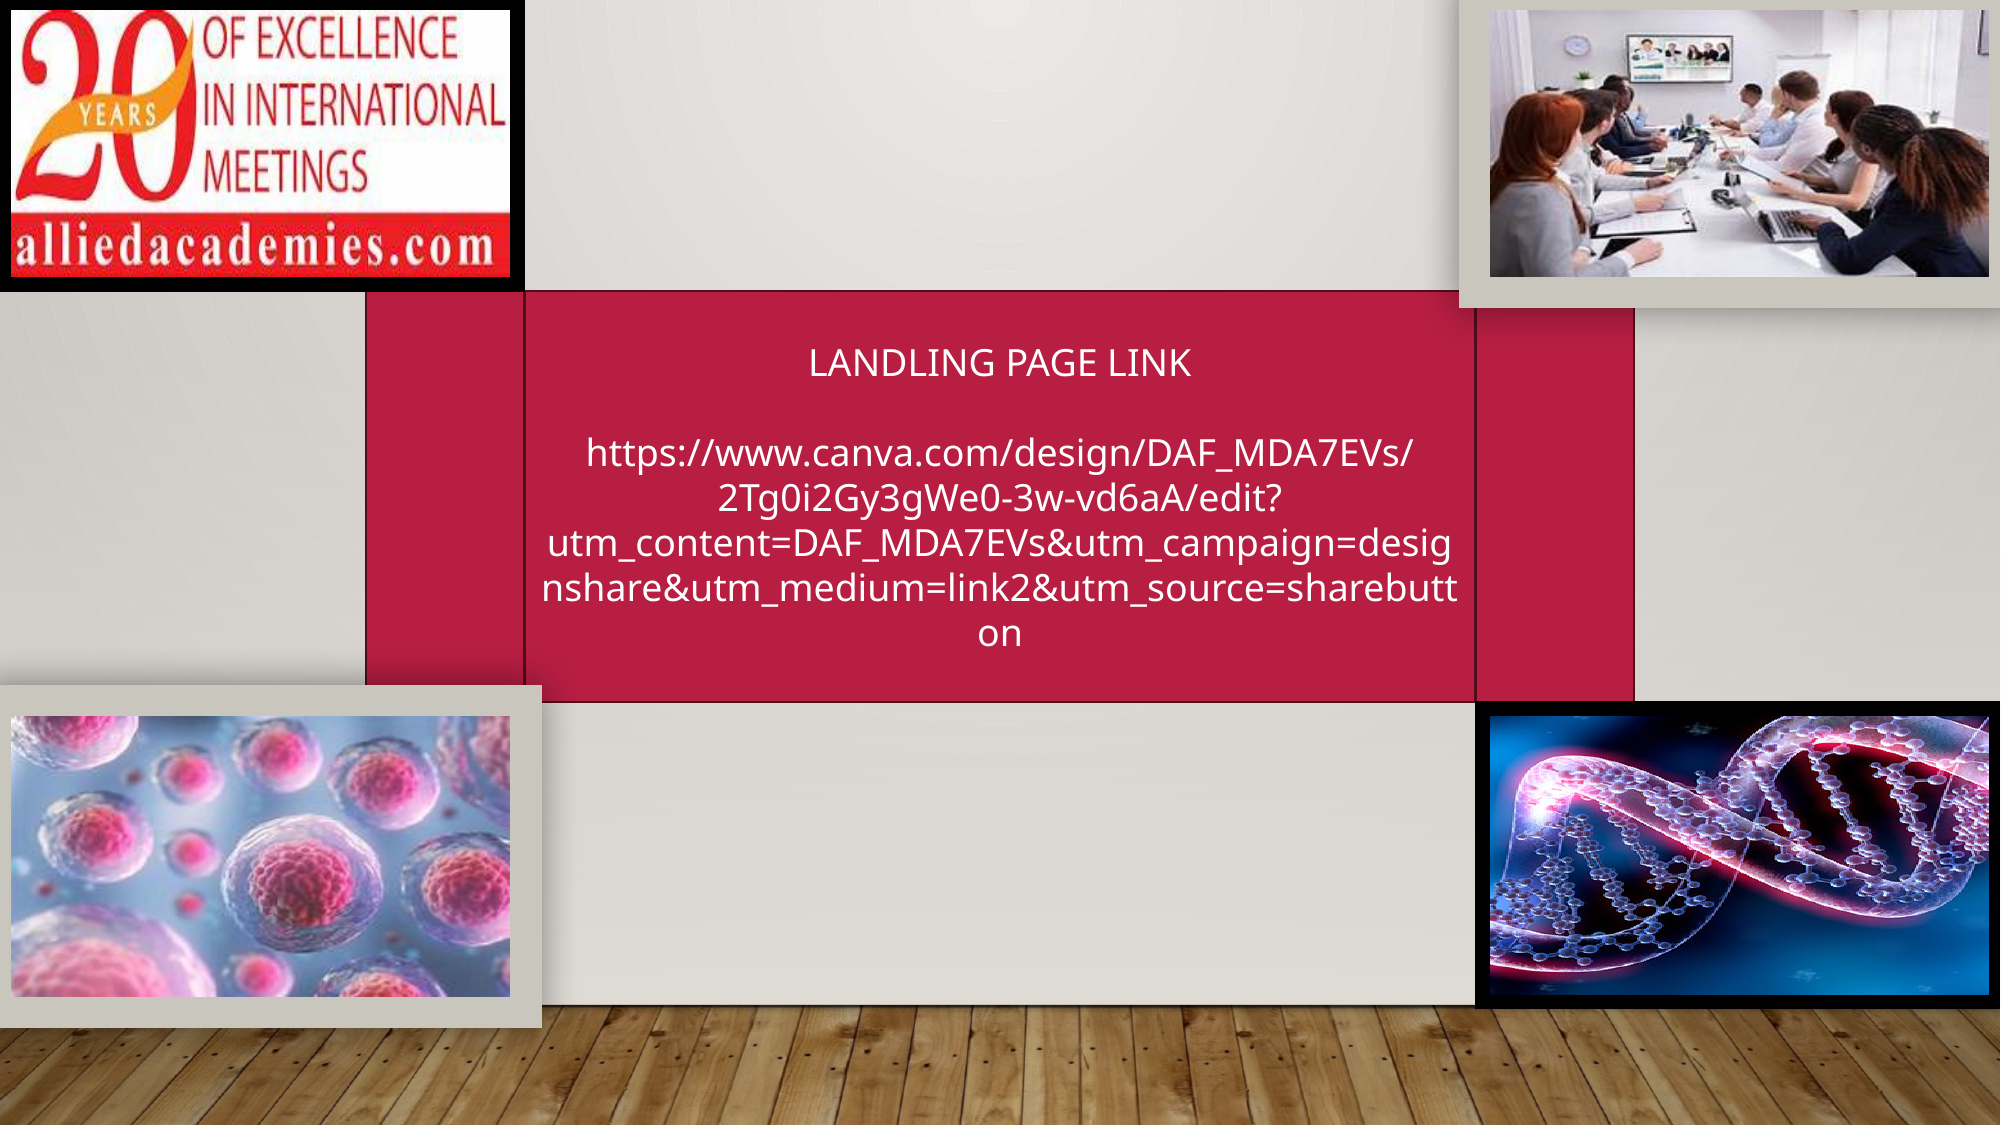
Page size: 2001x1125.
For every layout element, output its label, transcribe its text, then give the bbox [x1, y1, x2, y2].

picture [10, 9, 511, 278]
picture [1489, 715, 1990, 995]
text_box LANDLING PAGE LINK https://www.canva.com/design/DAF_MDA7EVs/2Tg0i2Gy3gWe0-3w-vd6aA/edit?utm_content=DAF_MDA7EVs&utm_campaign=designshare&utm_medium=link2&utm_source=sharebutton [365, 290, 1635, 703]
picture [0, 1005, 2000, 1125]
picture [10, 715, 511, 998]
picture [1489, 9, 1990, 278]
